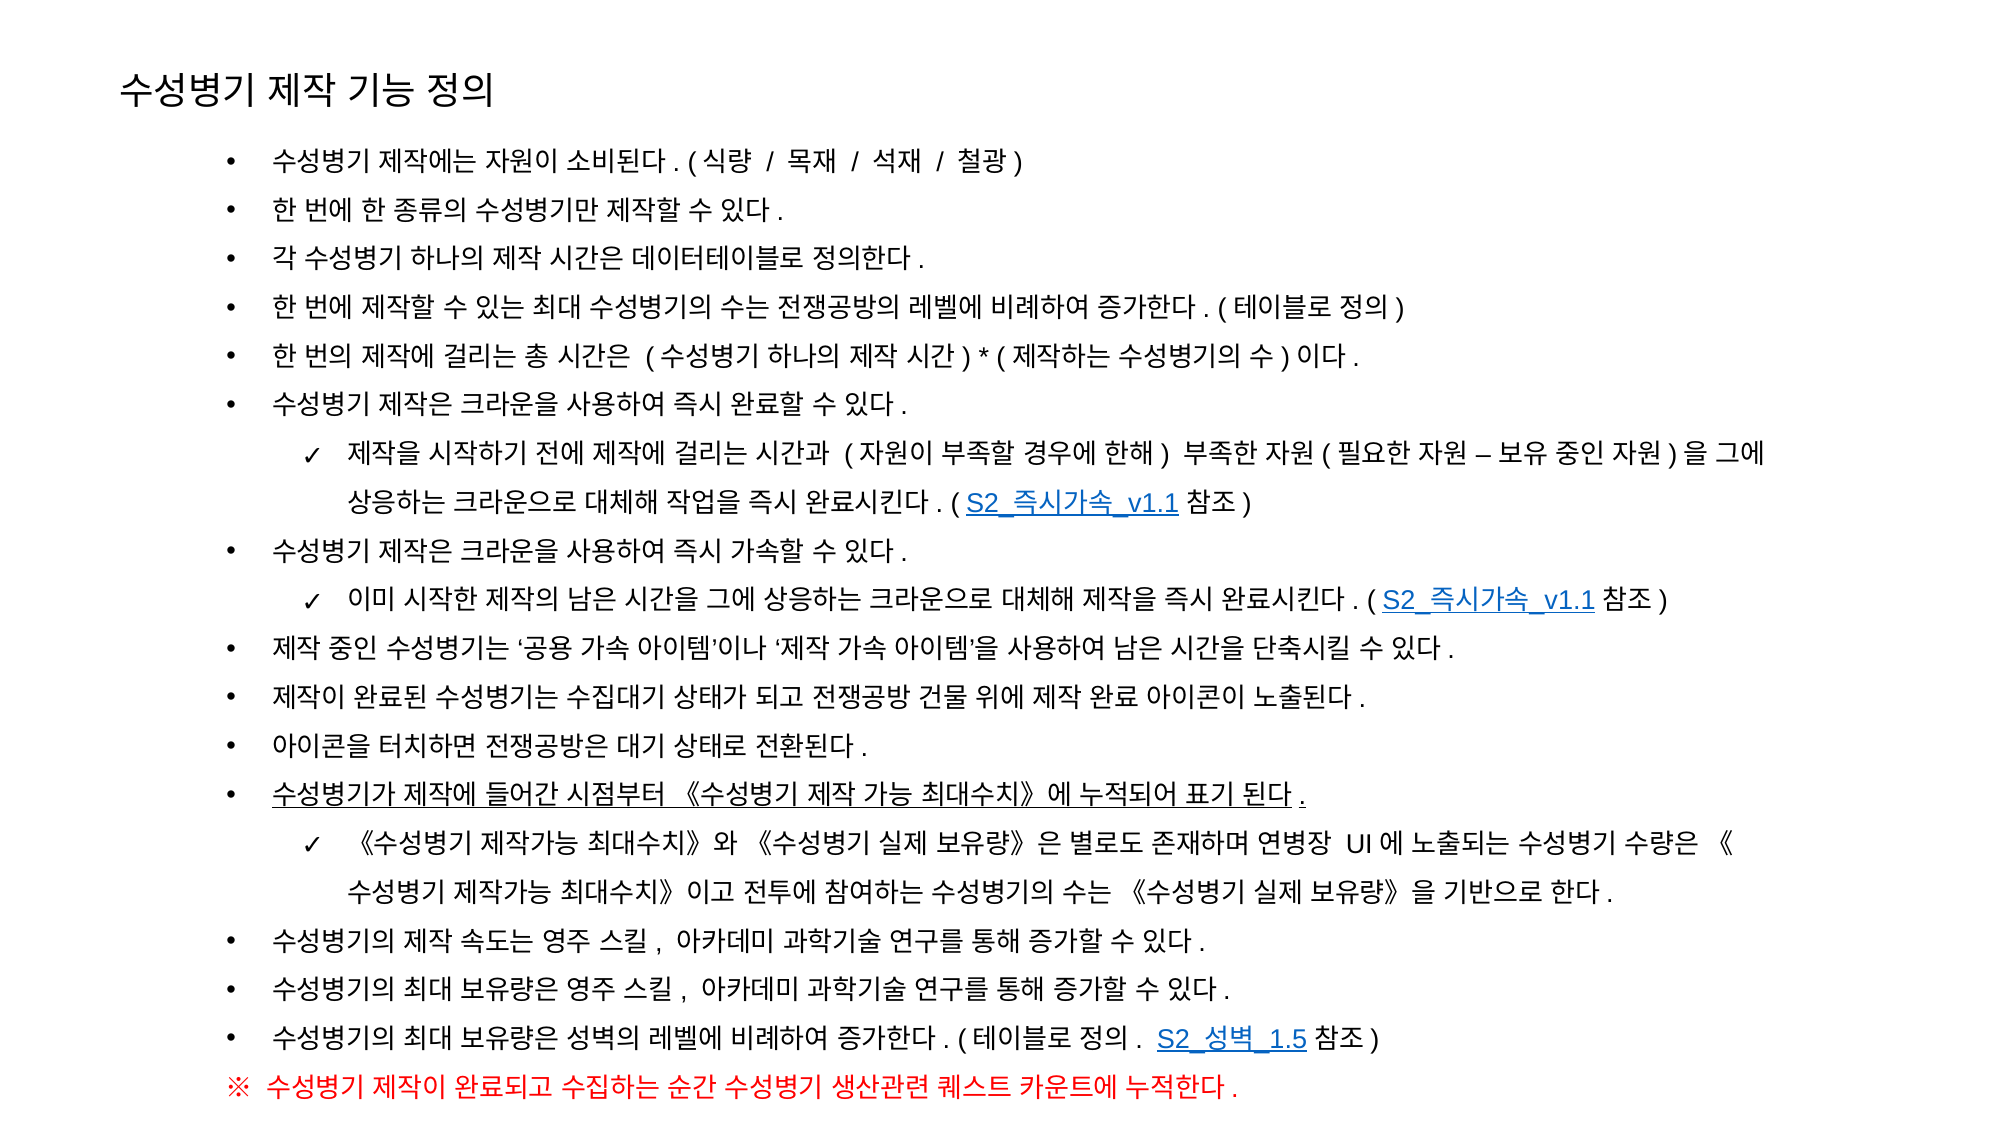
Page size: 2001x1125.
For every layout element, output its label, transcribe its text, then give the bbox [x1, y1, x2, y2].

text_box 수성병기 제작 기능 정의 [104, 59, 554, 121]
text_box 수성병기 제작에는 자원이 소비된다. (식량 / 목재 / 석재 / 철광) 한 번에 한 종류의 수성병기만 제작할 수 있다. 각 수성병기 하나의 제작 시간은 데이터테이블로 정의한다. 한 번에 제작할 수 있는 최대 수성병기의 수는 전쟁공방의 레벨에 비례하여 증가한다. (테이블로 정의) 한 번의 제작에 걸리는 총 시간은 (수성병기 하나의 제작 시간) * (제작하는 수성병기의 수)이다. 수성병기 제작은 크라운을 사용하여 즉시 완료할 수 있다. 제작을 시작하기 전에 제작에 걸리는 시간과 (자원이 부족할 경우에 한해) 부족한 자원(필요한 자원 – 보유 중인 자원)을 그에 상응하는 크라운으로 대체해 작업을 즉시 완료시킨다. (S2_즉시가속_v1.1 참조) 수성병기 제작은 크라운을 사용하여 즉시 가속할 수 있다. 이미 시작한 제작의 남은 시간을 그에 상응하는 크라운으로 대체해 제작을 즉시 완료시킨다. (S2_즉시가속_v1.1 참조) 제작 중인 수성병기는 ‘공용 가속 아이템’이나 ‘제작 가속 아이템’을 사용하여 남은 시간을 단축시킬 수 있다. 제작이 완료된 수성병기는 수집대기 상태가 되고 전쟁공방 건물 위에 제작 완료 아이콘이 노출된다. 아이콘을 터치하면 전쟁공방은 대기 상태로 전환된다. 수성병기가 제작에 들어간 시점부터 《수성병기 제작 가능 최대수치》에 누적되어 표기 된다. 《수성병기 제작가능 최대수치》와 《수성병기 실제 보유량》은 별로도 존재하며 연병장 UI에 노출되는 수성병기 수량은 《수성병기 제작가능 최대수치》이고 전투에 참여하는 수성병기의 수는 《수성병기 실제 보유량》을 기반으로 한다. 수성병기의 제작 속도는 영주 스킬, 아카데미 과학기술 연구를 통해 증가할 수 있다. 수성병기의 최대 보유량은 영주 스킬, 아카데미 과학기술 연구를 통해 증가할 수 있다. 수성병기의 최대 보유량은 성벽의 레벨에 비례하여 증가한다. (테이블로 정의. S2_성벽_1.5 참조) ※ 수성병기 제작이 완료되고 수집하는 순간 수성병기 생산관련 퀘스트 카운트에 누적한다. [210, 120, 1785, 1037]
